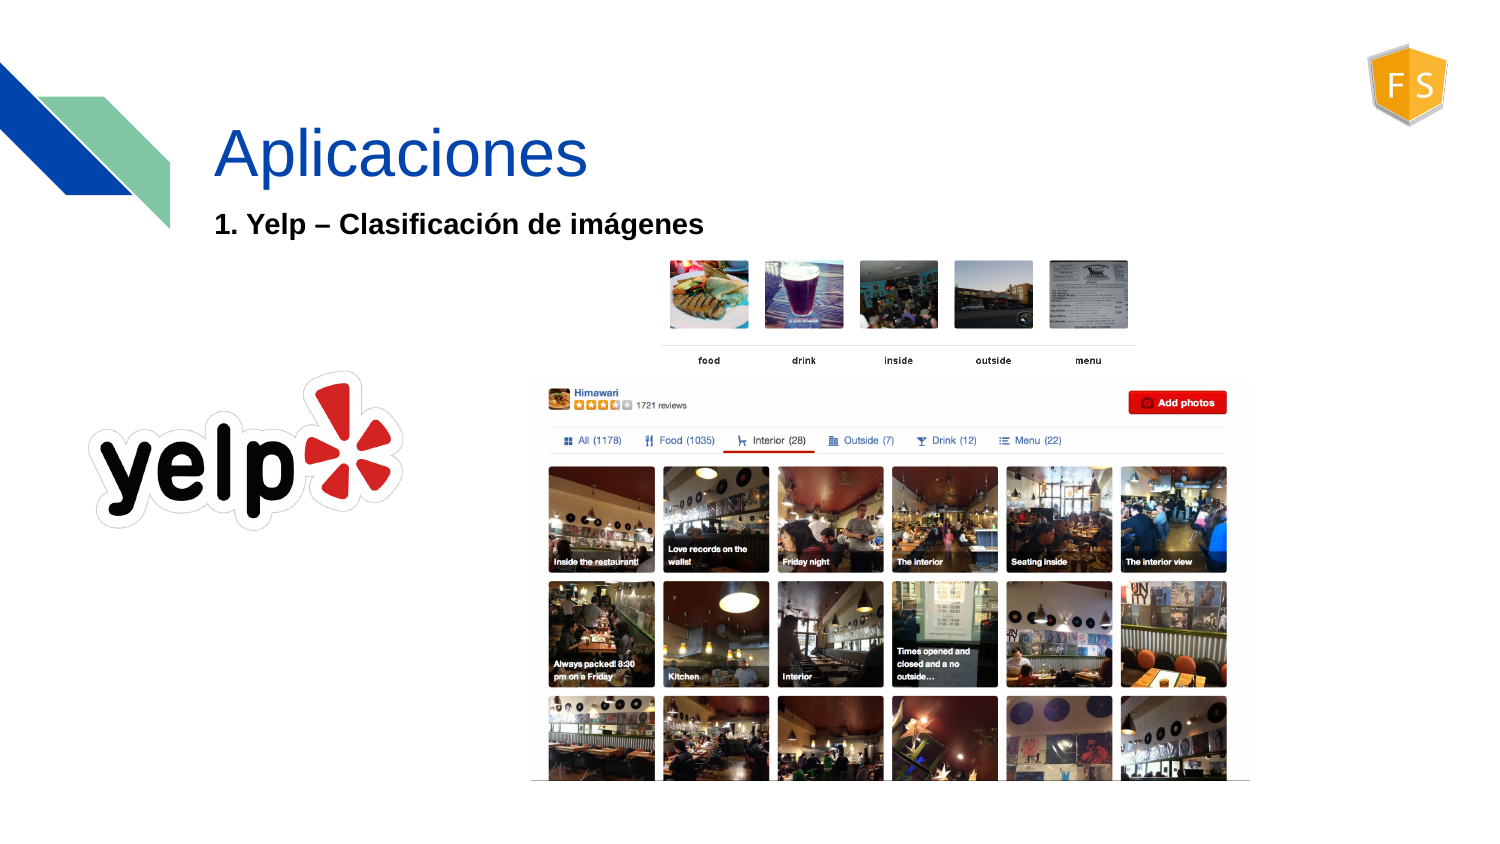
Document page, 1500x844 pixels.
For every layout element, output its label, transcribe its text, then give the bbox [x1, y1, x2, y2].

picture [31, 312, 461, 588]
text_box Aplicaciones [199, 102, 604, 198]
picture [1367, 43, 1448, 128]
text_box 1. Yelp – Clasificación de imágenes [199, 198, 721, 248]
picture [530, 248, 1250, 781]
